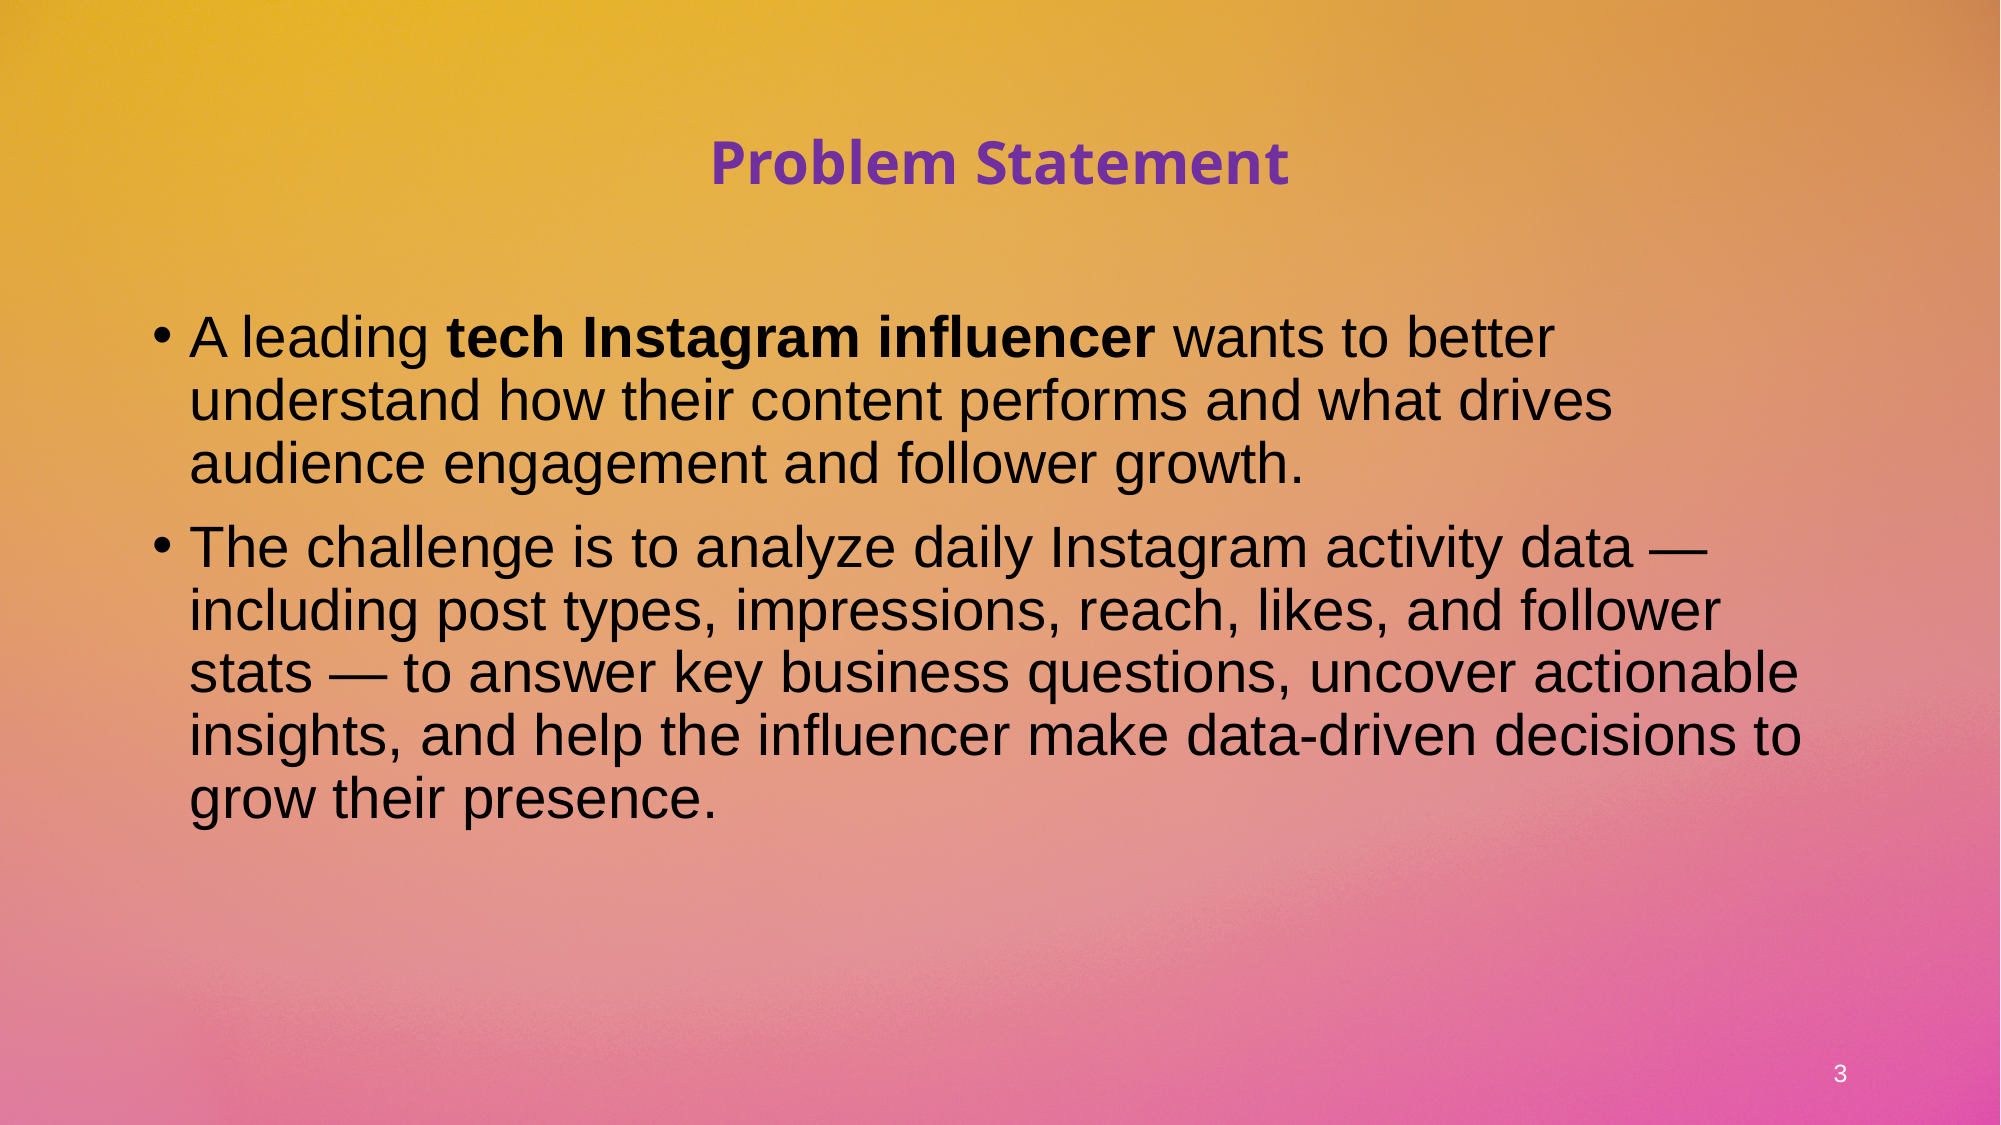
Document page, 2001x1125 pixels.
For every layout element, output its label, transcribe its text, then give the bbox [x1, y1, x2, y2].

picture [0, 0, 2001, 1125]
list A leading tech Instagram influencer wants to better understand how their content performs and what drives audience engagement and follower growth. The challenge is to analyze daily Instagram activity data — including post types, impressions, reach, likes, and follower stats — to answer key business questions, uncover actionable insights, and help the influencer make data-driven decisions to grow their presence. [137, 299, 1863, 1014]
title Problem Statement [137, 59, 1863, 278]
slide_number 3 [1412, 1042, 1863, 1103]
